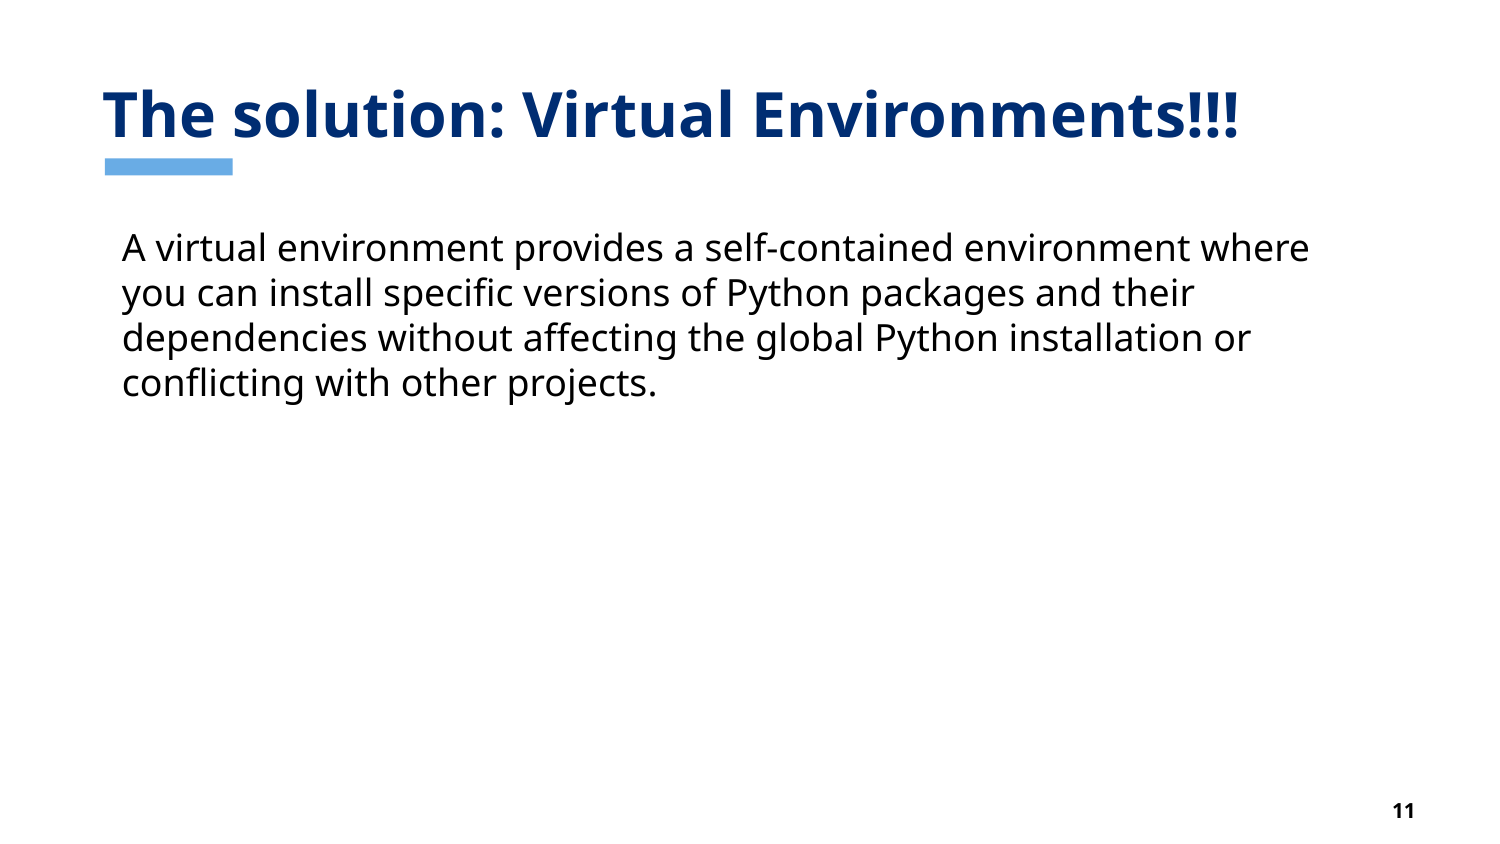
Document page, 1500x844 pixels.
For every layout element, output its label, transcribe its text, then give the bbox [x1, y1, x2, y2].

text_box A virtual environment provides a self-contained environment where you can install specific versions of Python packages and their dependencies without affecting the global Python installation or conflicting with other projects. [107, 216, 1399, 412]
title The solution: Virtual Environments!!! [87, 17, 1414, 159]
